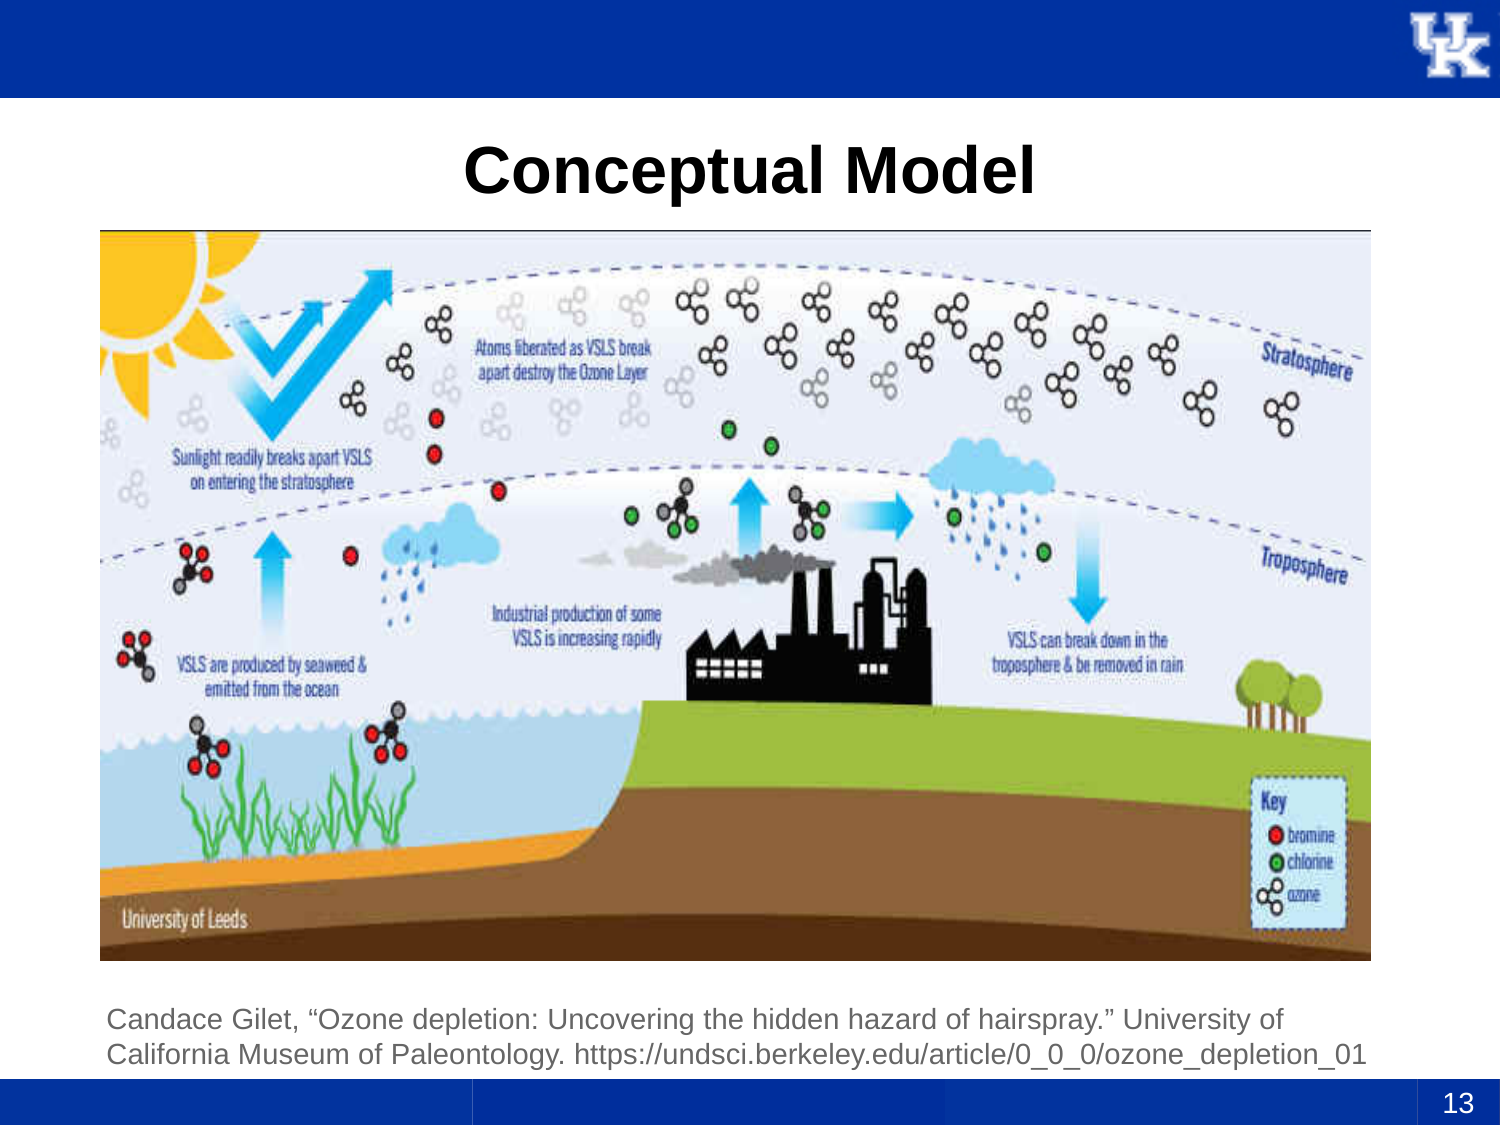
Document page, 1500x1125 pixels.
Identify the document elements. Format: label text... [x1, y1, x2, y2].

text_box Candace Gilet, “Ozone depletion: Uncovering the hidden hazard of hairspray.” University of California Museum of Paleontology. https://undsci.berkeley.edu/article/0_0_0/ozone_depletion_01 [91, 993, 1410, 1078]
picture [0, 0, 1500, 98]
slide_number 13 [1417, 1079, 1500, 1125]
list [100, 229, 1371, 961]
title Conceptual Model [53, 119, 1448, 209]
